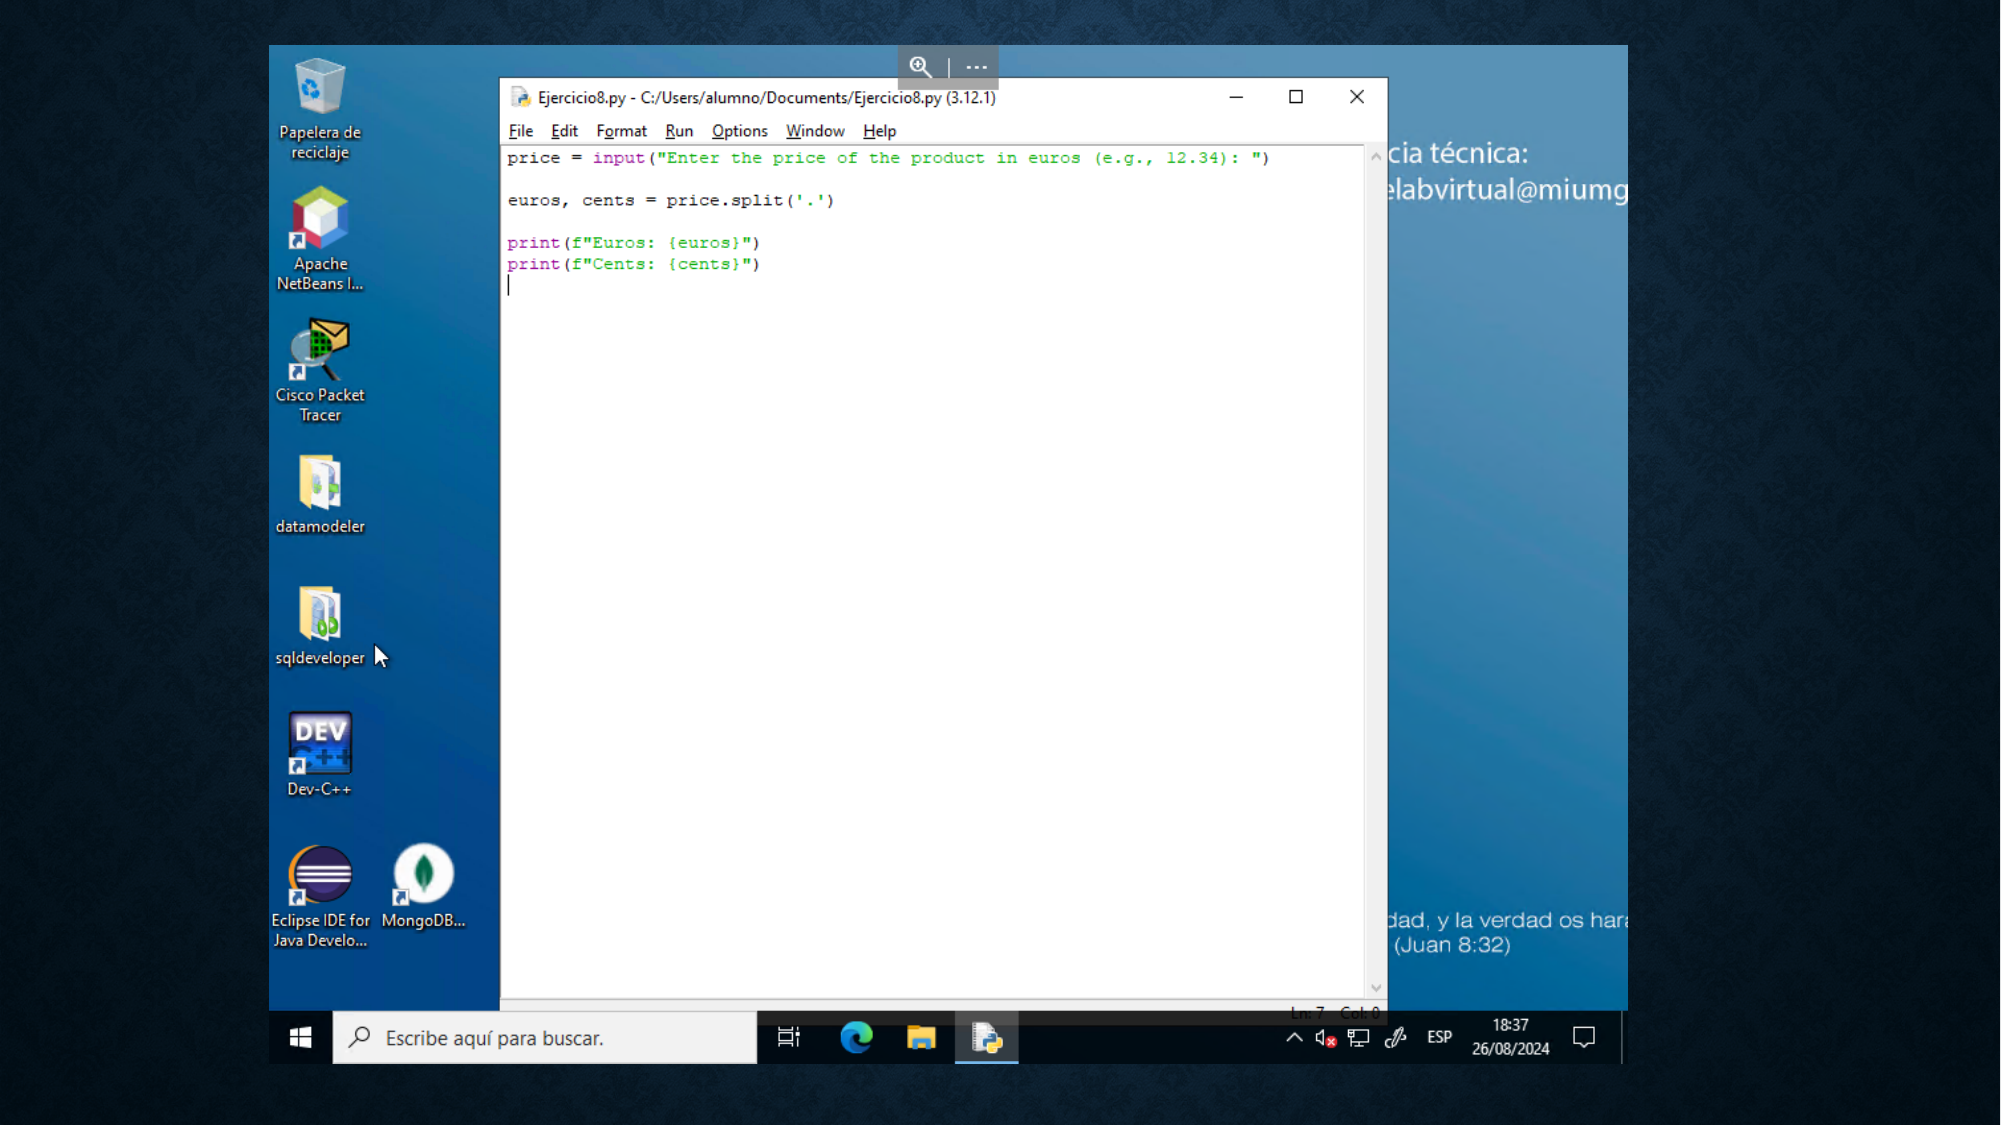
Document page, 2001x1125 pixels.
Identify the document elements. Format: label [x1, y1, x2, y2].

list [268, 44, 1628, 1065]
